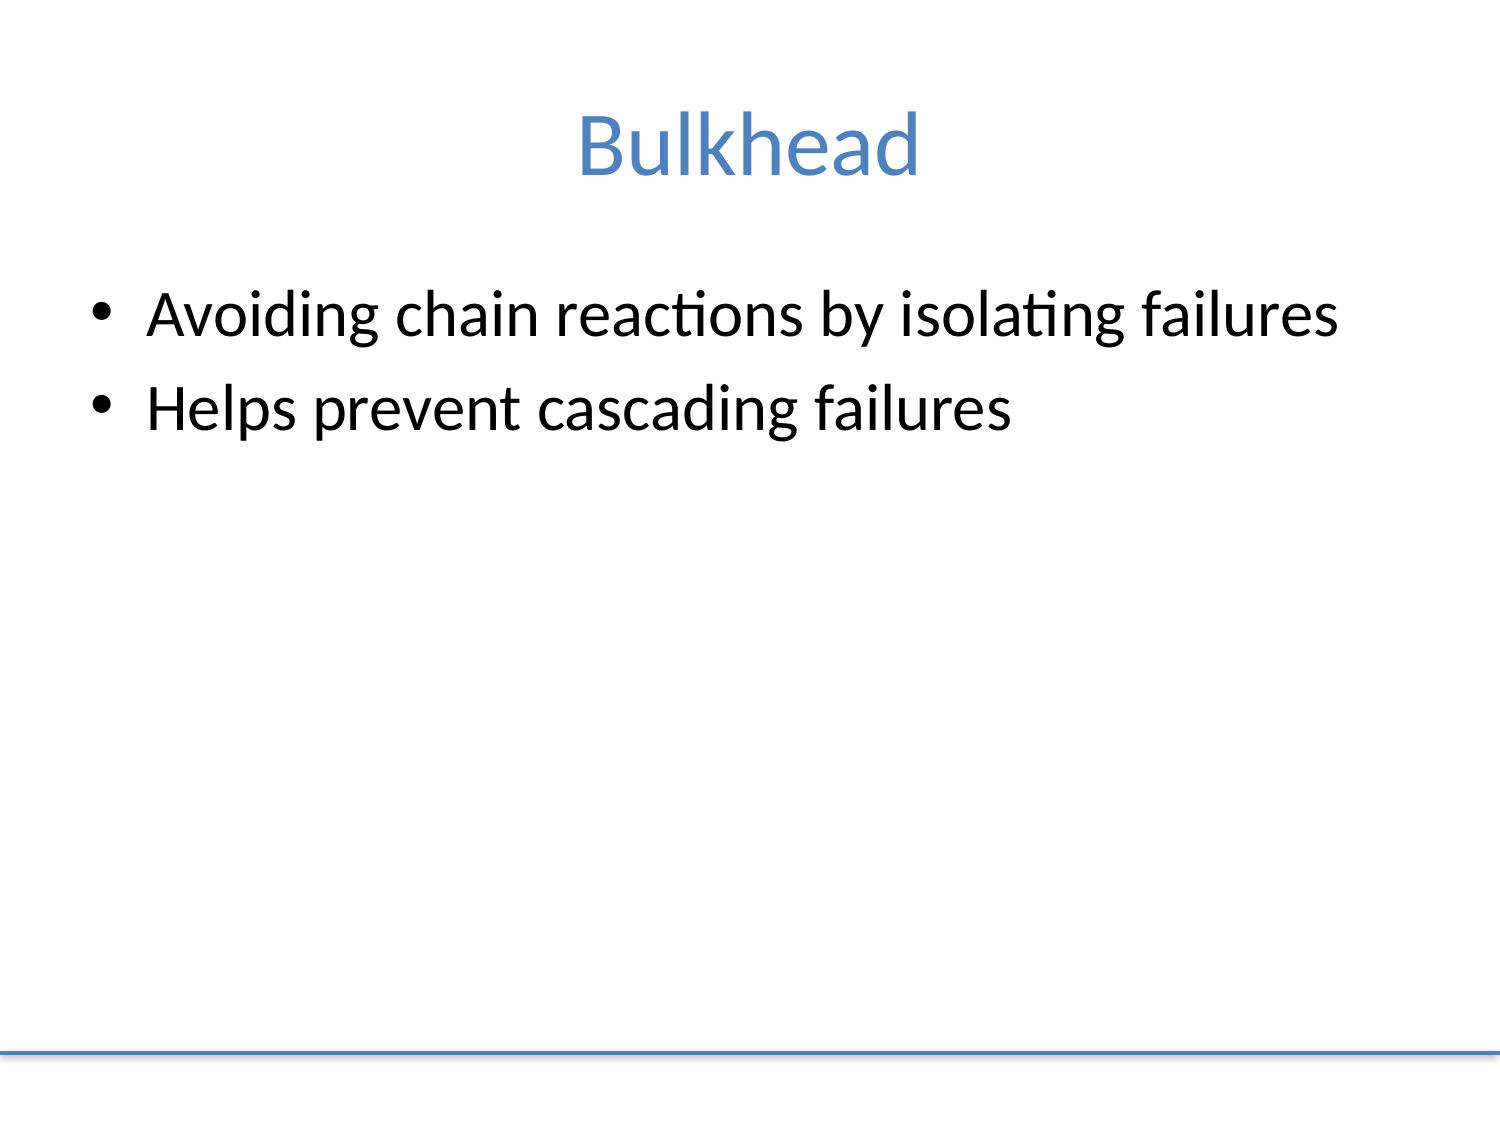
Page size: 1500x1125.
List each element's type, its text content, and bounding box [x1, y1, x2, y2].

list Avoiding chain reactions by isolating failures Helps prevent cascading failures [75, 262, 1425, 1005]
title Bulkhead [75, 45, 1425, 233]
